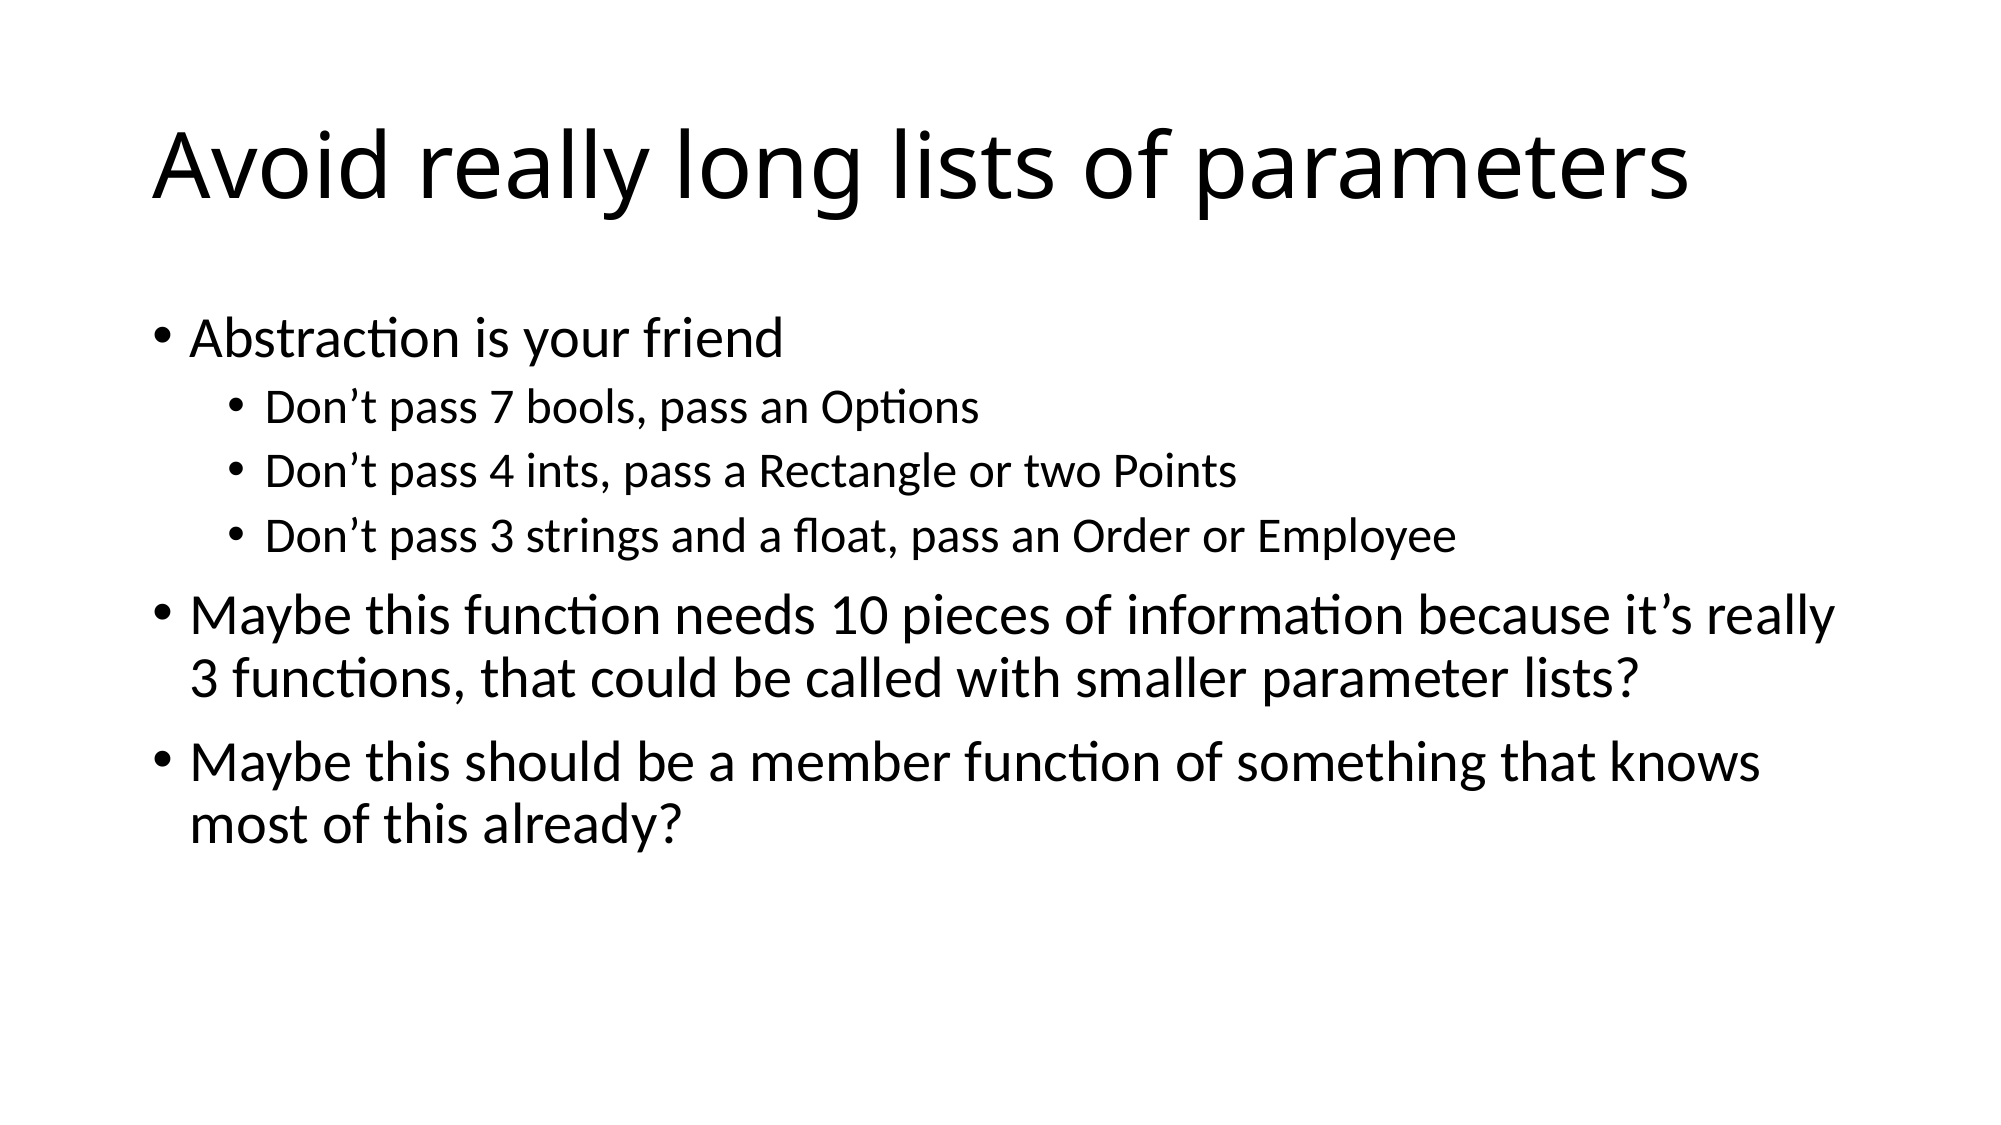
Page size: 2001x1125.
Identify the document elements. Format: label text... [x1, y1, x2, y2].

list Abstraction is your friend Don’t pass 7 bools, pass an Options Don’t pass 4 ints, pass a Rectangle or two Points Don’t pass 3 strings and a float, pass an Order or Employee Maybe this function needs 10 pieces of information because it’s really 3 functions, that could be called with smaller parameter lists? Maybe this should be a member function of something that knows most of this already? [137, 299, 1863, 1014]
title Avoid really long lists of parameters [137, 59, 1863, 278]
